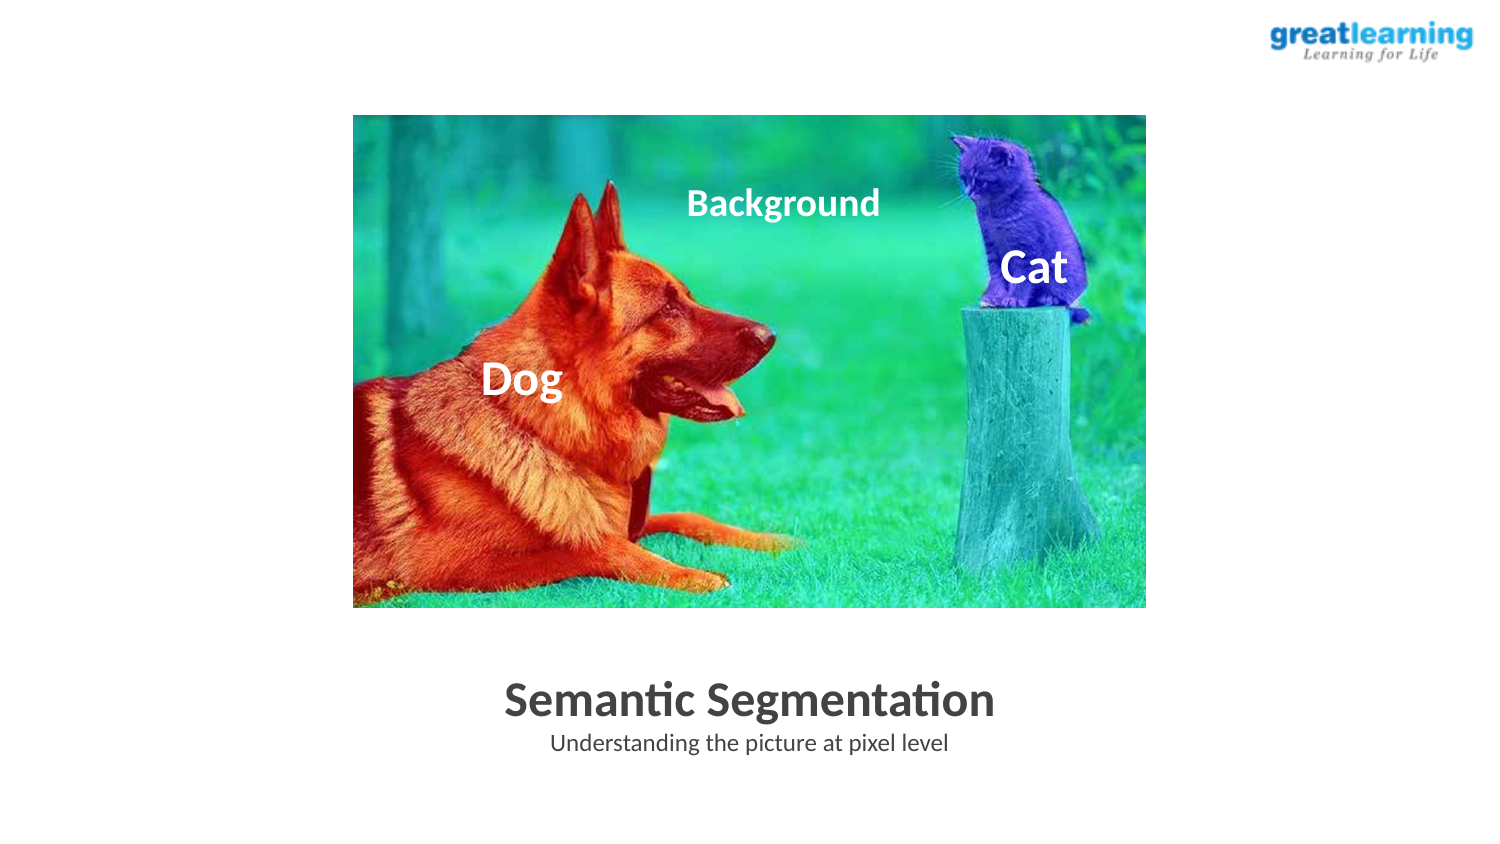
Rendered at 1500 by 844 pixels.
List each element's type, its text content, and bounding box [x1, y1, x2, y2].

picture [1270, 20, 1474, 63]
text_box Semantic Segmentation Understanding the picture at pixel level [353, 614, 1147, 807]
picture [353, 114, 1147, 608]
